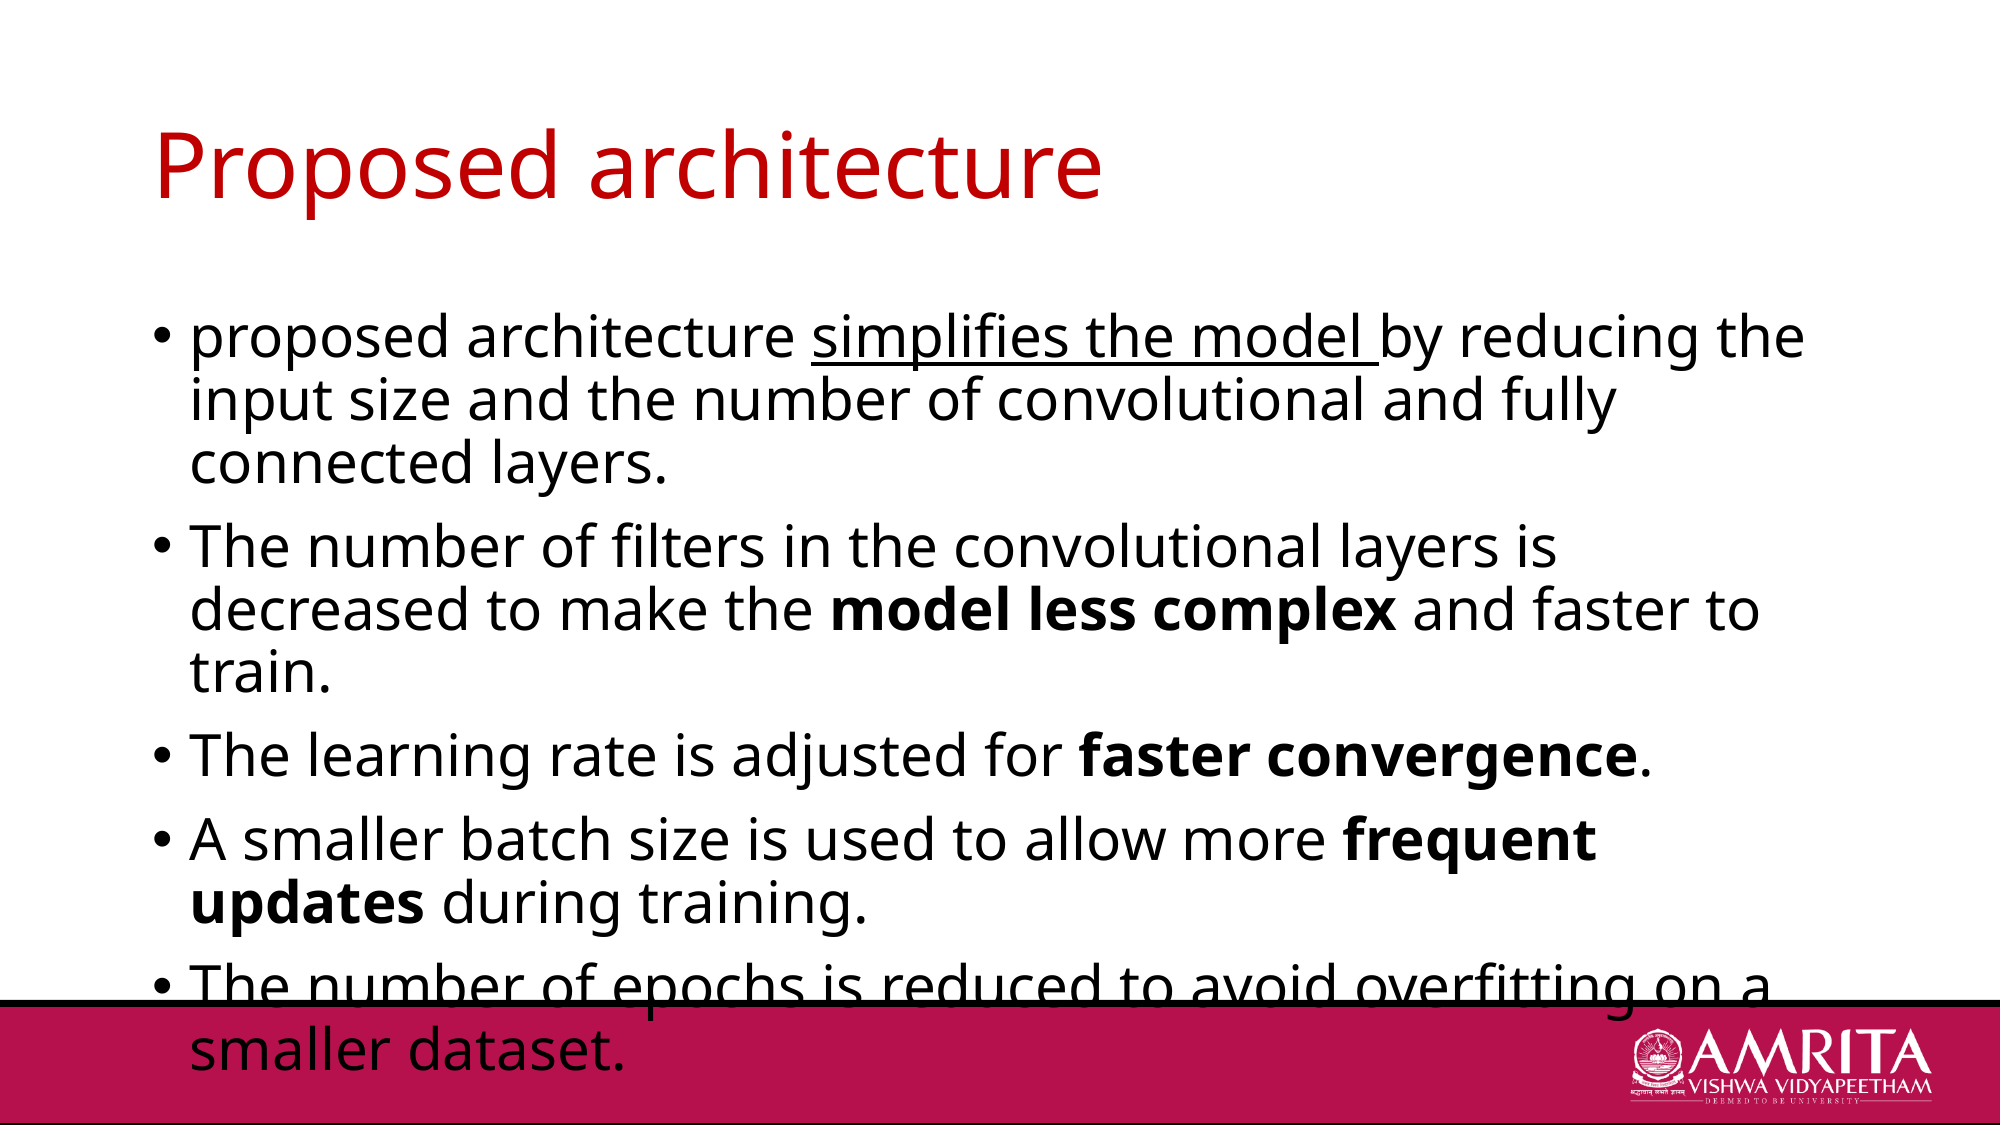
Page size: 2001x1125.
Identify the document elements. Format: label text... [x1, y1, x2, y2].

picture [1622, 1011, 1940, 1113]
title Proposed architecture [137, 59, 1863, 278]
list proposed architecture simplifies the model by reducing the input size and the number of convolutional and fully connected layers. The number of filters in the convolutional layers is decreased to make the model less complex and faster to train. The learning rate is adjusted for faster convergence. A smaller batch size is used to allow more frequent updates during training. The number of epochs is reduced to avoid overfitting on a smaller dataset. [137, 299, 1863, 1014]
